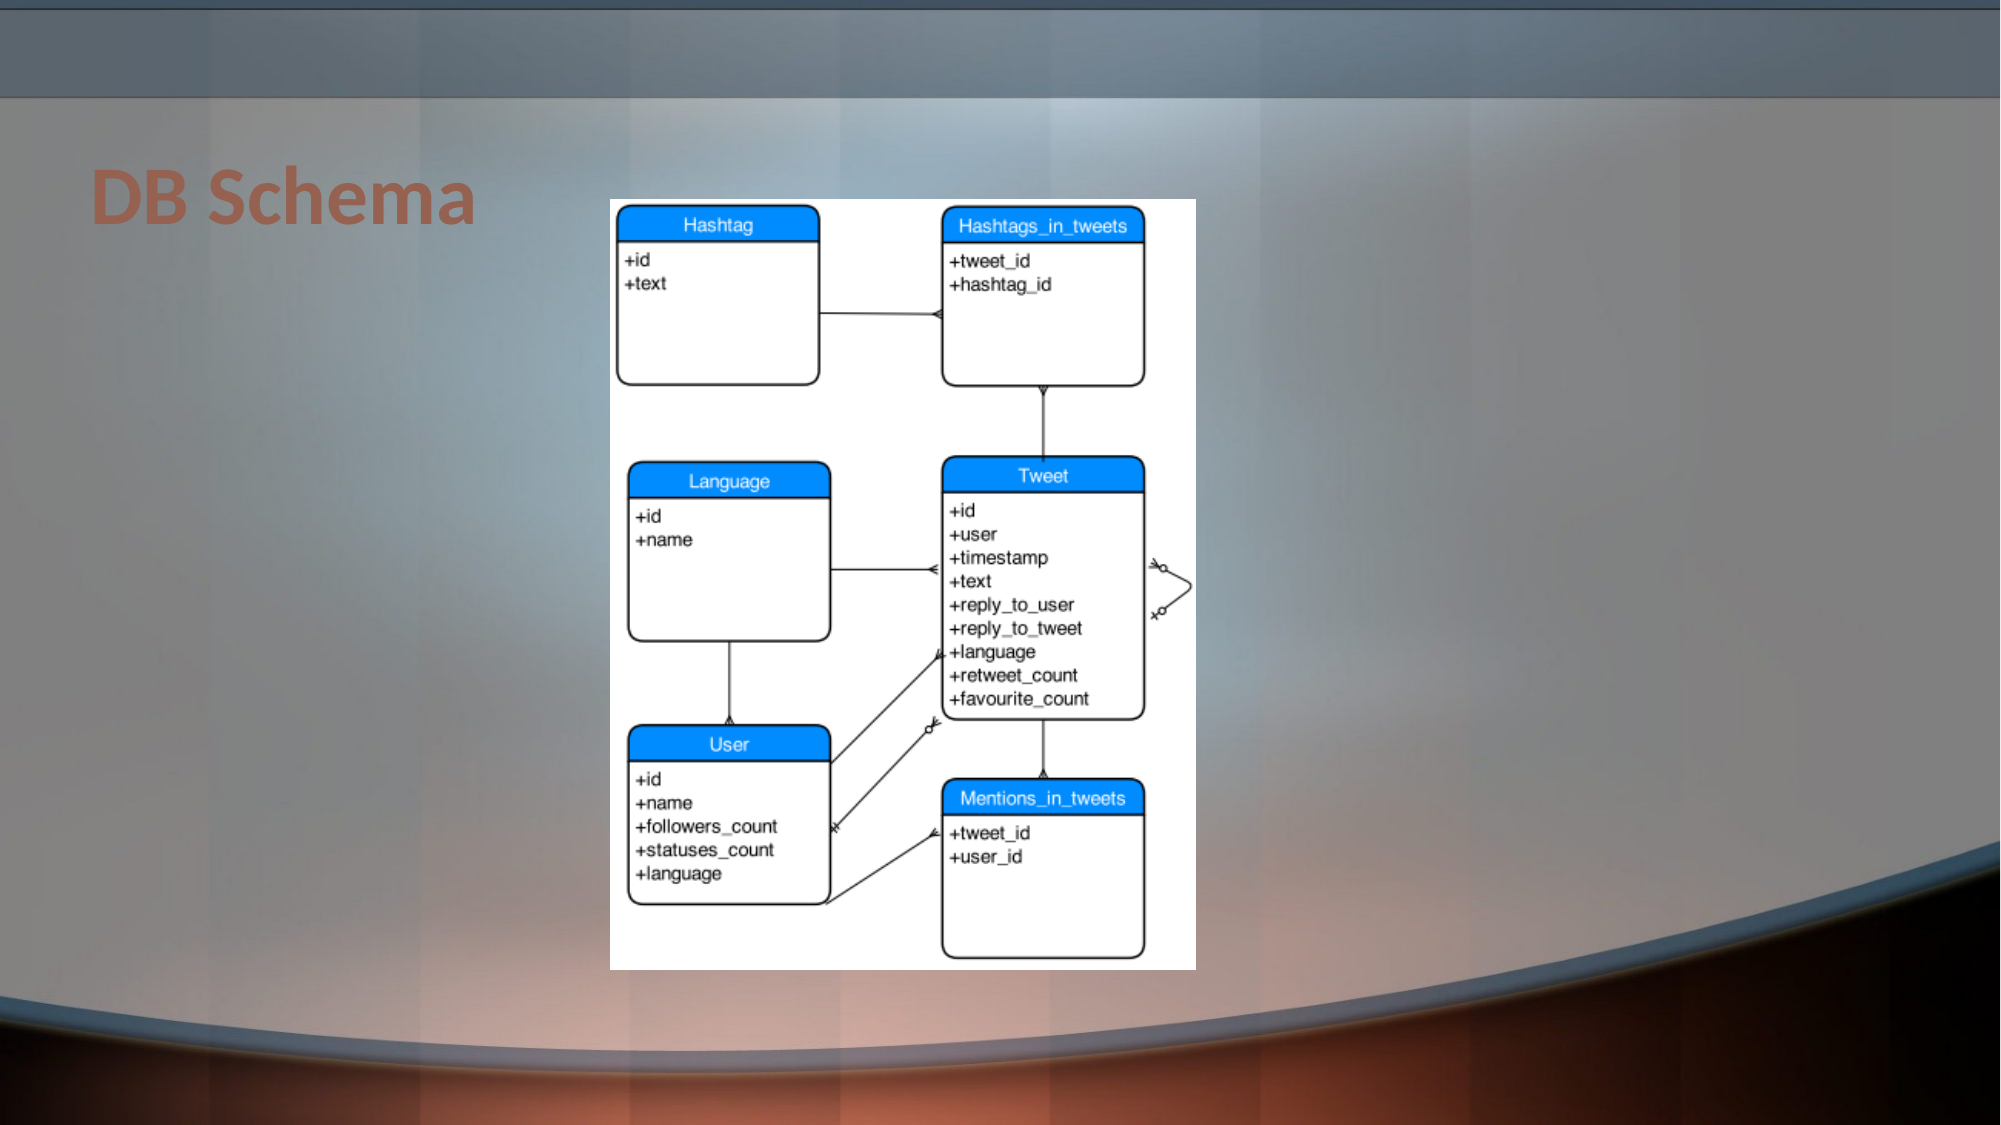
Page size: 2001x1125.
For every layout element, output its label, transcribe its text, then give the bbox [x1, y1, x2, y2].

title DB Schema [75, 104, 1732, 294]
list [610, 199, 1196, 970]
picture [0, 0, 2001, 1125]
